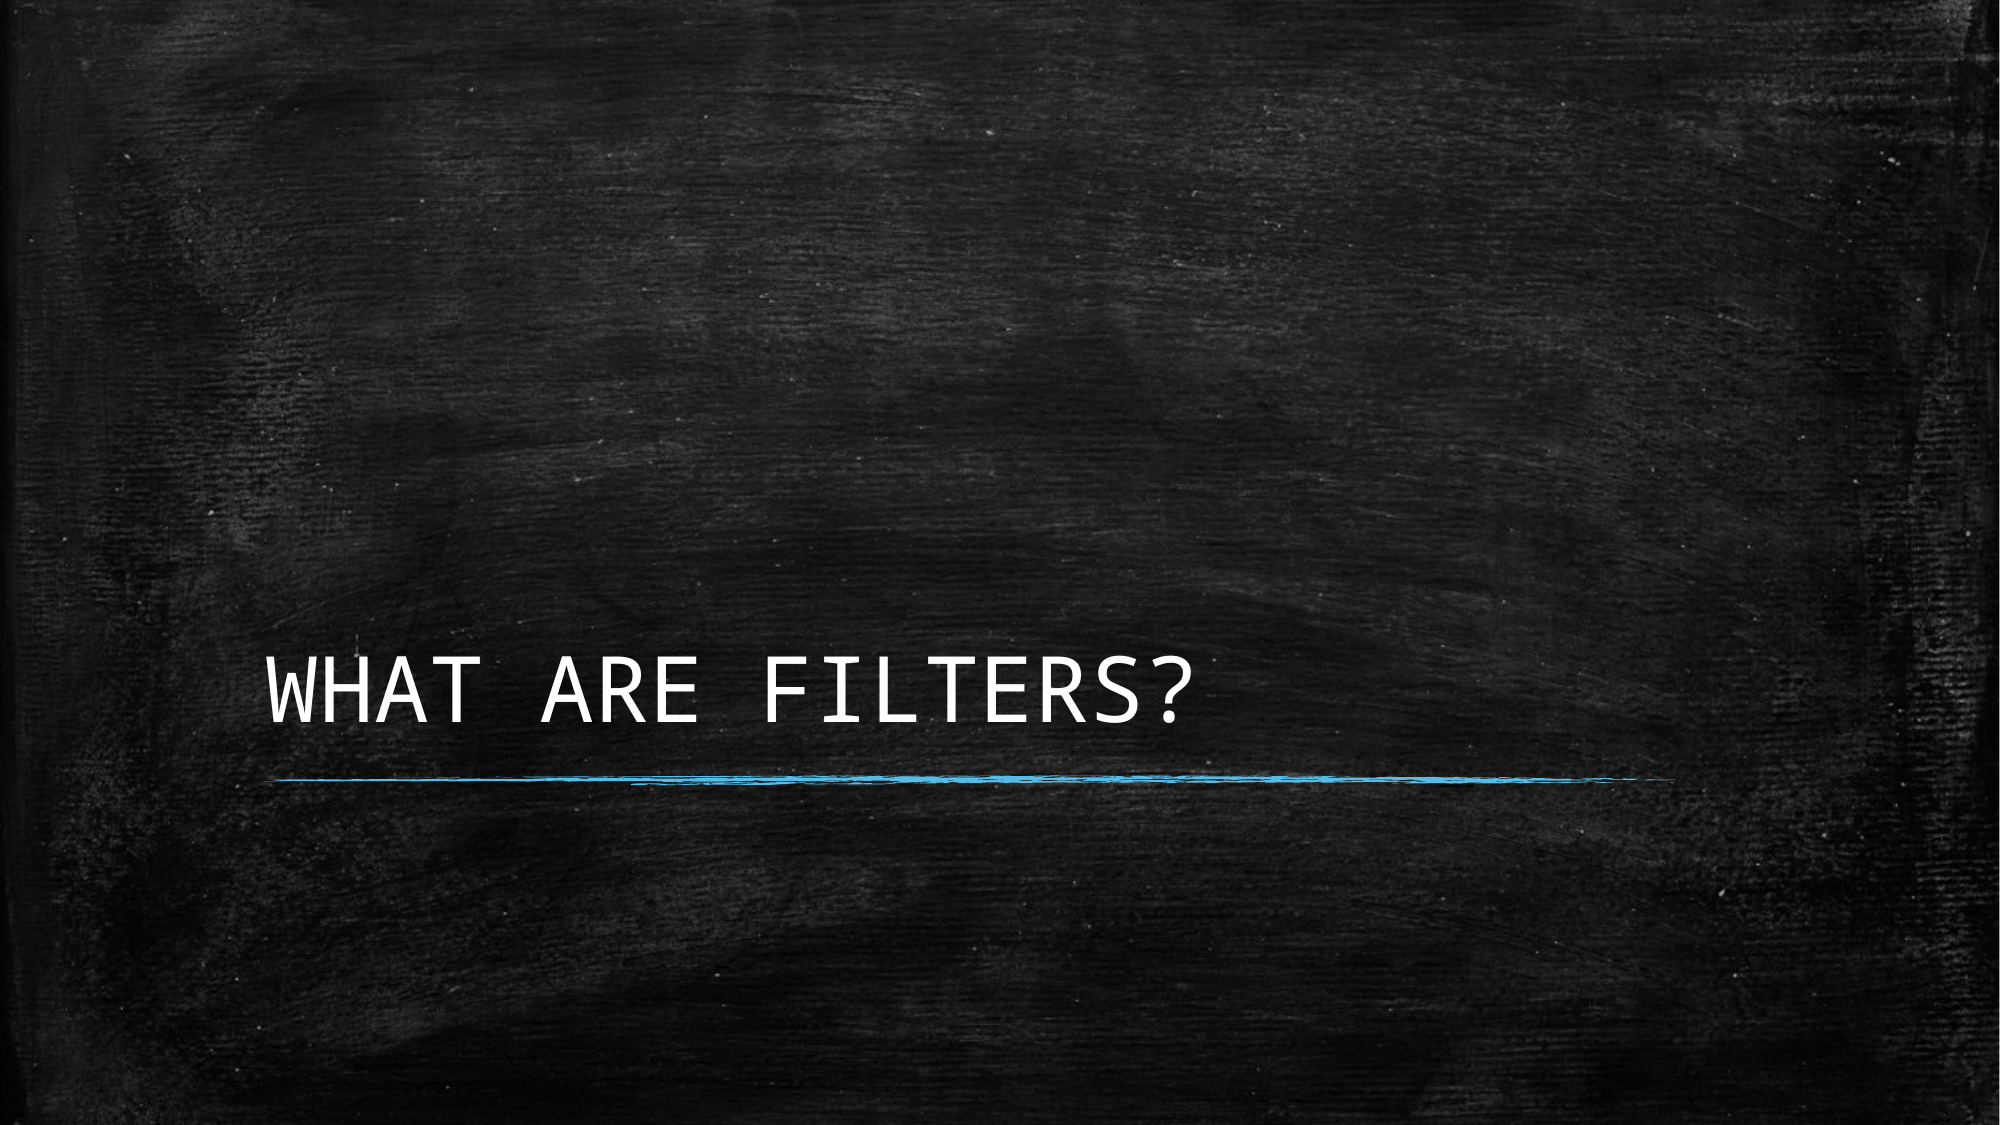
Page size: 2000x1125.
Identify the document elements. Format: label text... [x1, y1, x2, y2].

title WHAT ARE FILTERS? [249, 312, 1750, 750]
